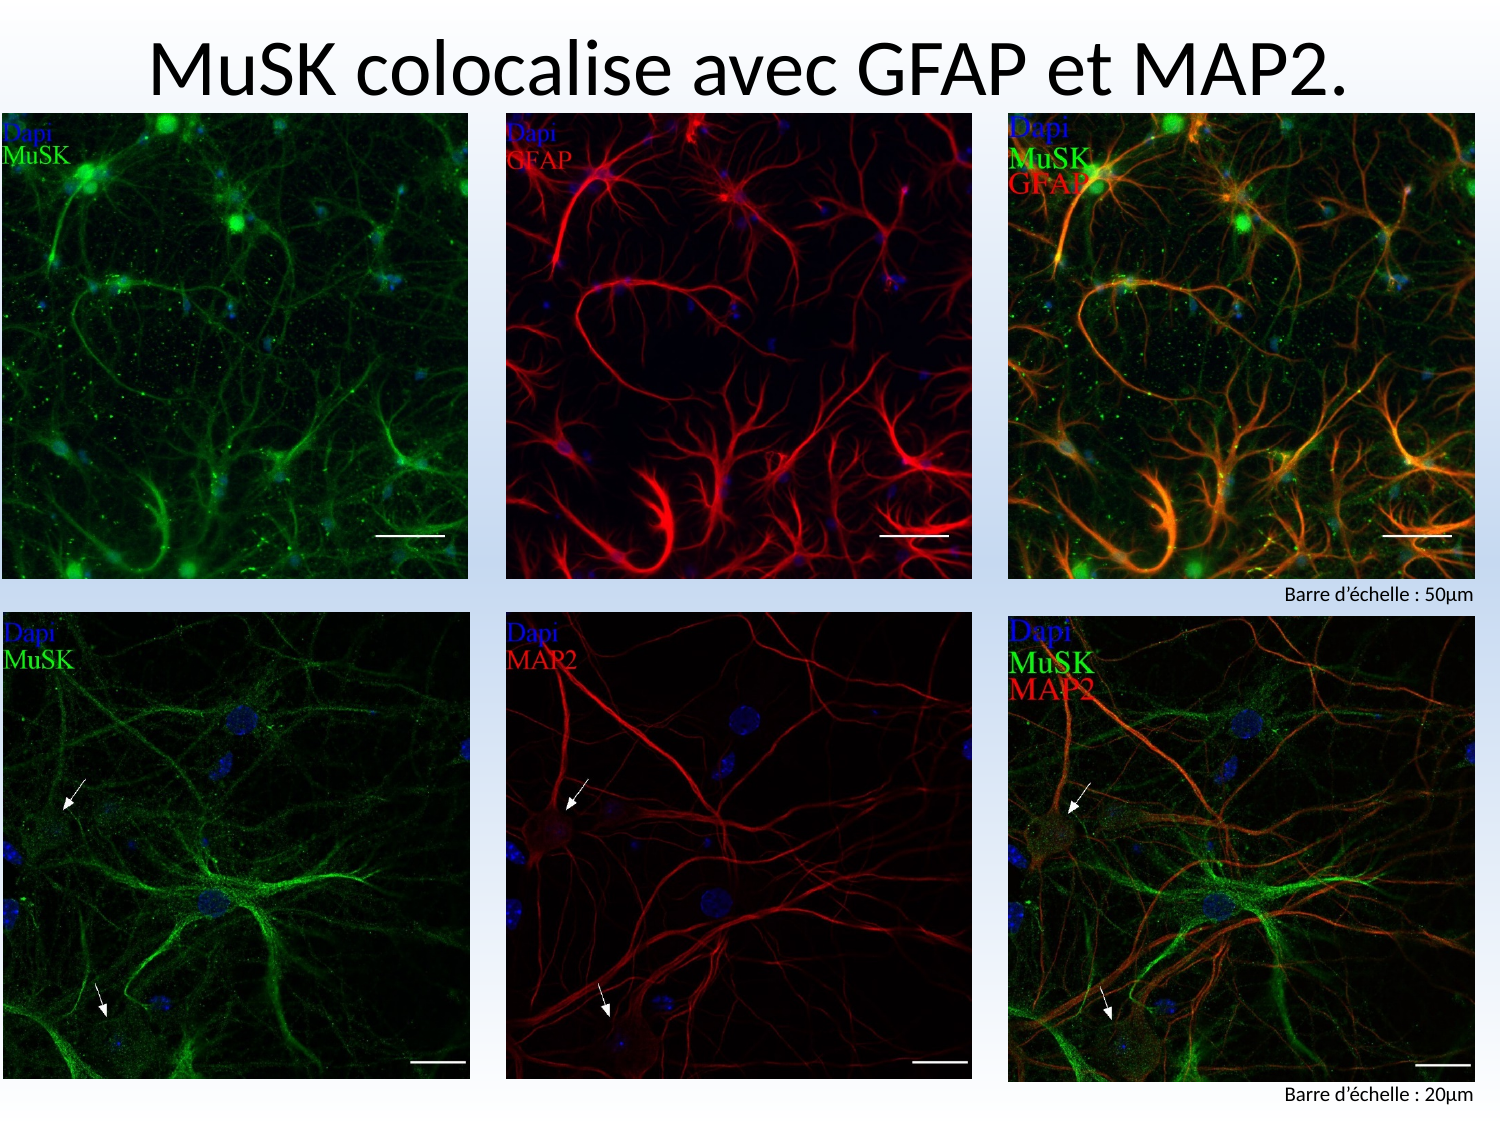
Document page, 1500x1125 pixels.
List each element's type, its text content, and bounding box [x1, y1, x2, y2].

text_box Barre d’échelle : 50µm [1269, 573, 1500, 614]
text_box Barre d’échelle : 20µm [1269, 1073, 1500, 1114]
picture [1008, 616, 1475, 1082]
picture [506, 612, 972, 1079]
picture [506, 113, 972, 580]
title MuSK colocalise avec GFAP et MAP2. [75, 0, 1425, 157]
picture [1008, 113, 1475, 580]
picture [3, 612, 470, 1079]
picture [2, 113, 469, 580]
